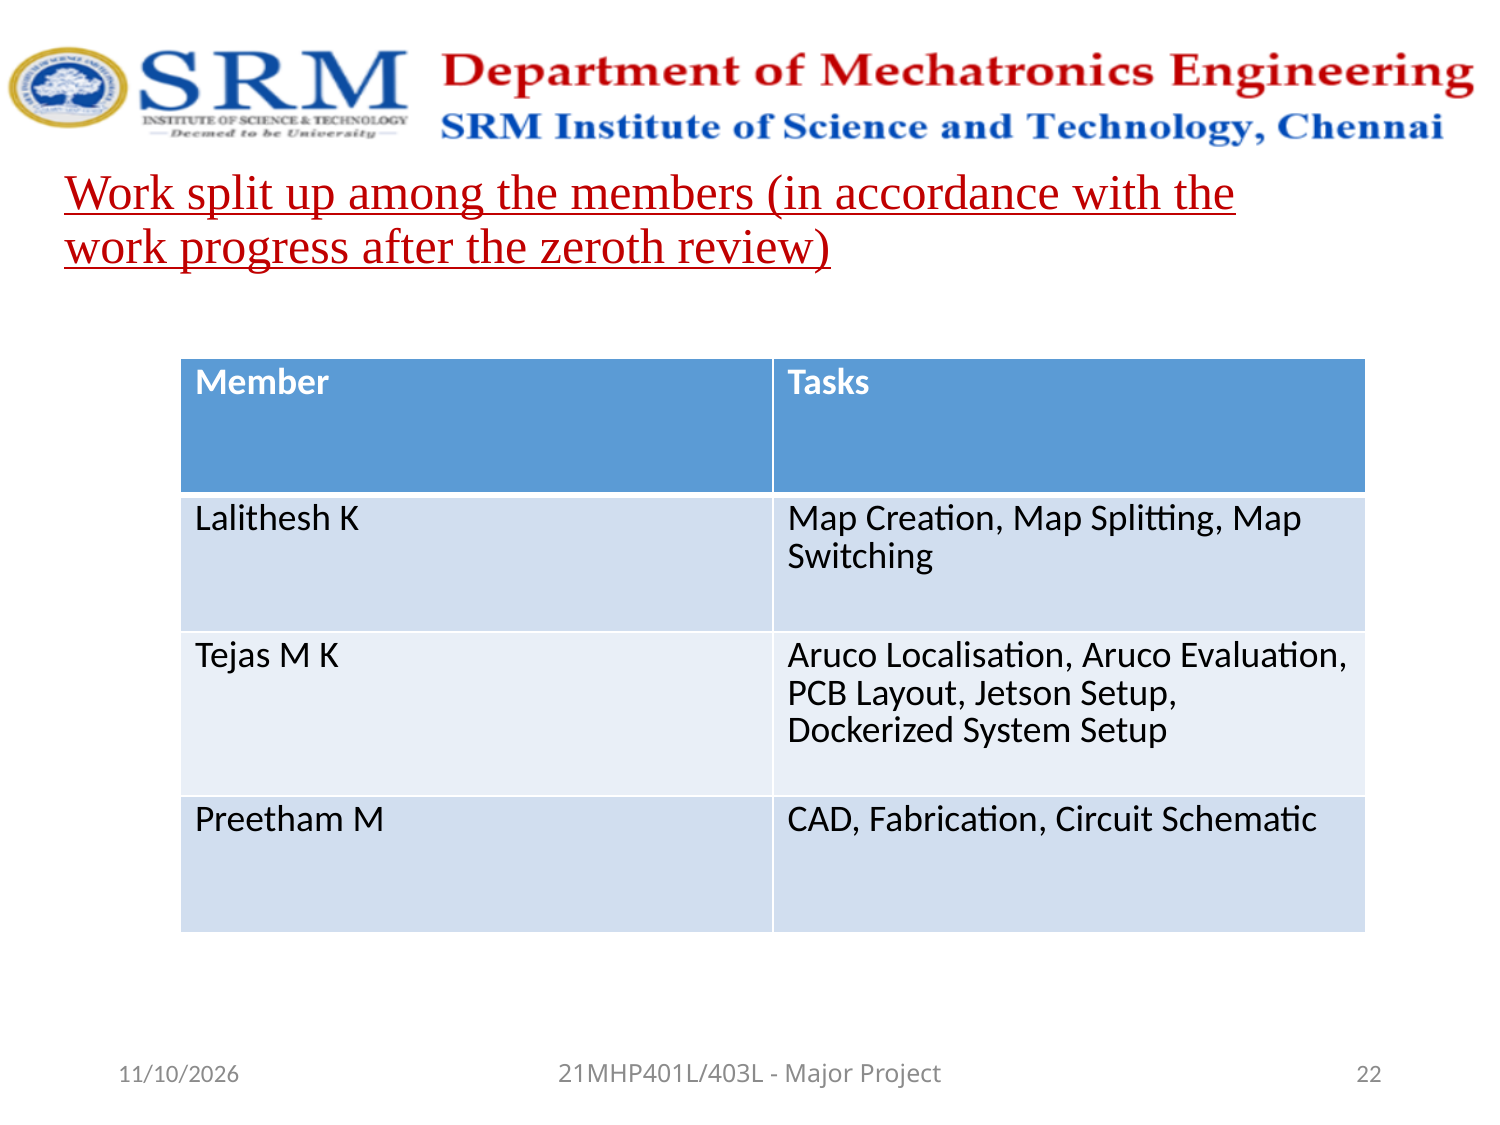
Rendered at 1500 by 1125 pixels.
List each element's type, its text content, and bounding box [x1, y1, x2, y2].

title Work split up among the members (in accordance with the work progress after the zeroth review) [49, 111, 1344, 330]
picture [0, 0, 1500, 186]
table_cell Map Creation, Map Splitting, Map Switching [774, 498, 1365, 631]
table_cell Aruco Localisation, Aruco Evaluation, PCB Layout, Jetson Setup, Dockerized System Setup [774, 633, 1365, 795]
table_cell Preetham M [181, 797, 772, 932]
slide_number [103, 1042, 441, 1103]
table_cell Tejas M K [181, 633, 772, 795]
slide_number 22 [1059, 1042, 1397, 1103]
table_header Member [181, 359, 772, 492]
table_header Tasks [774, 359, 1365, 492]
table_cell CAD, Fabrication, Circuit Schematic [774, 797, 1365, 932]
table_cell Lalithesh K [181, 498, 772, 631]
footer 21MHP401L/403L - Major Project [496, 1042, 1004, 1103]
